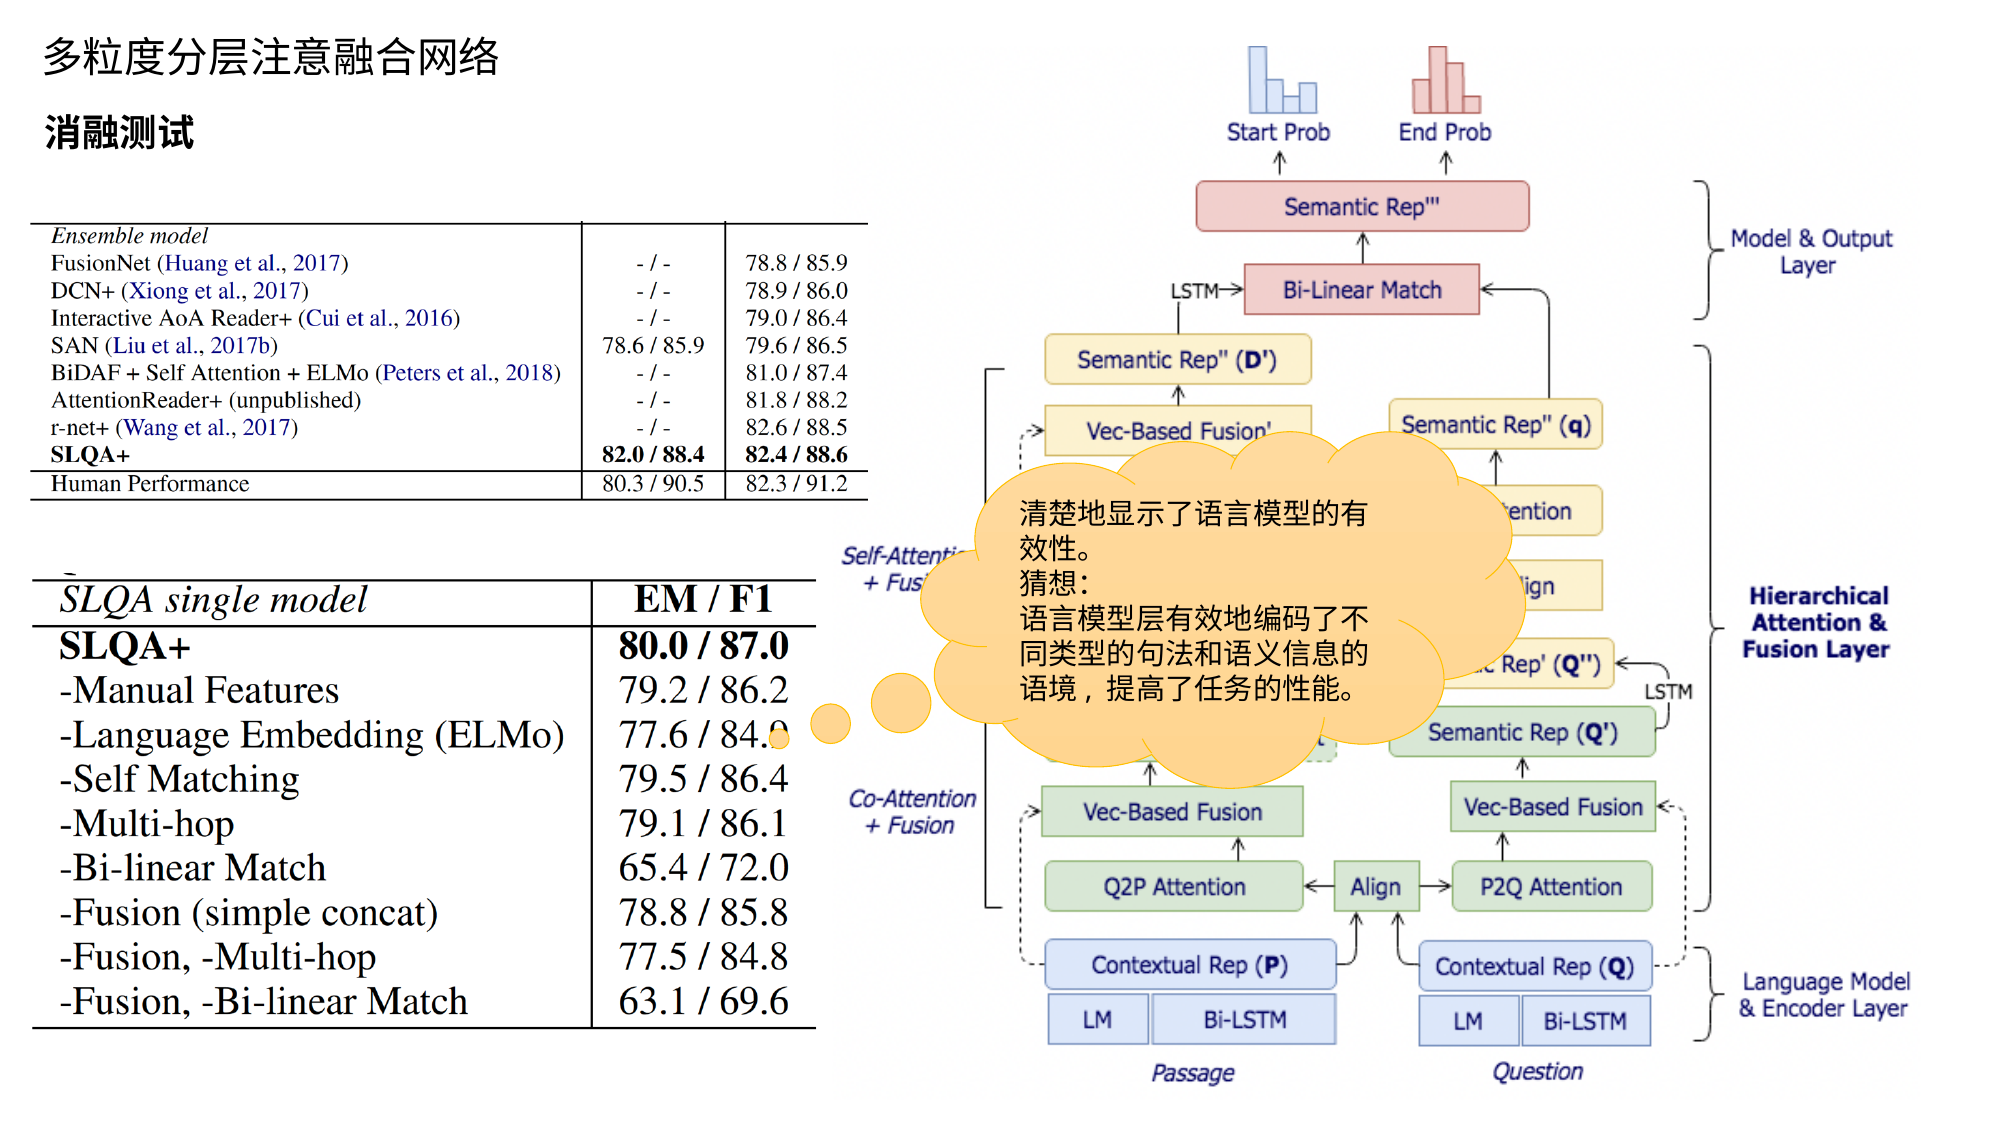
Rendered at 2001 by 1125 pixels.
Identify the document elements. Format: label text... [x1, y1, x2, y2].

picture [26, 573, 824, 1036]
text_box 多粒度分层注意融合网络 [26, 23, 907, 89]
text_box 消融测试 [29, 101, 832, 162]
picture [26, 46, 1921, 1100]
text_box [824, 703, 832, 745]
